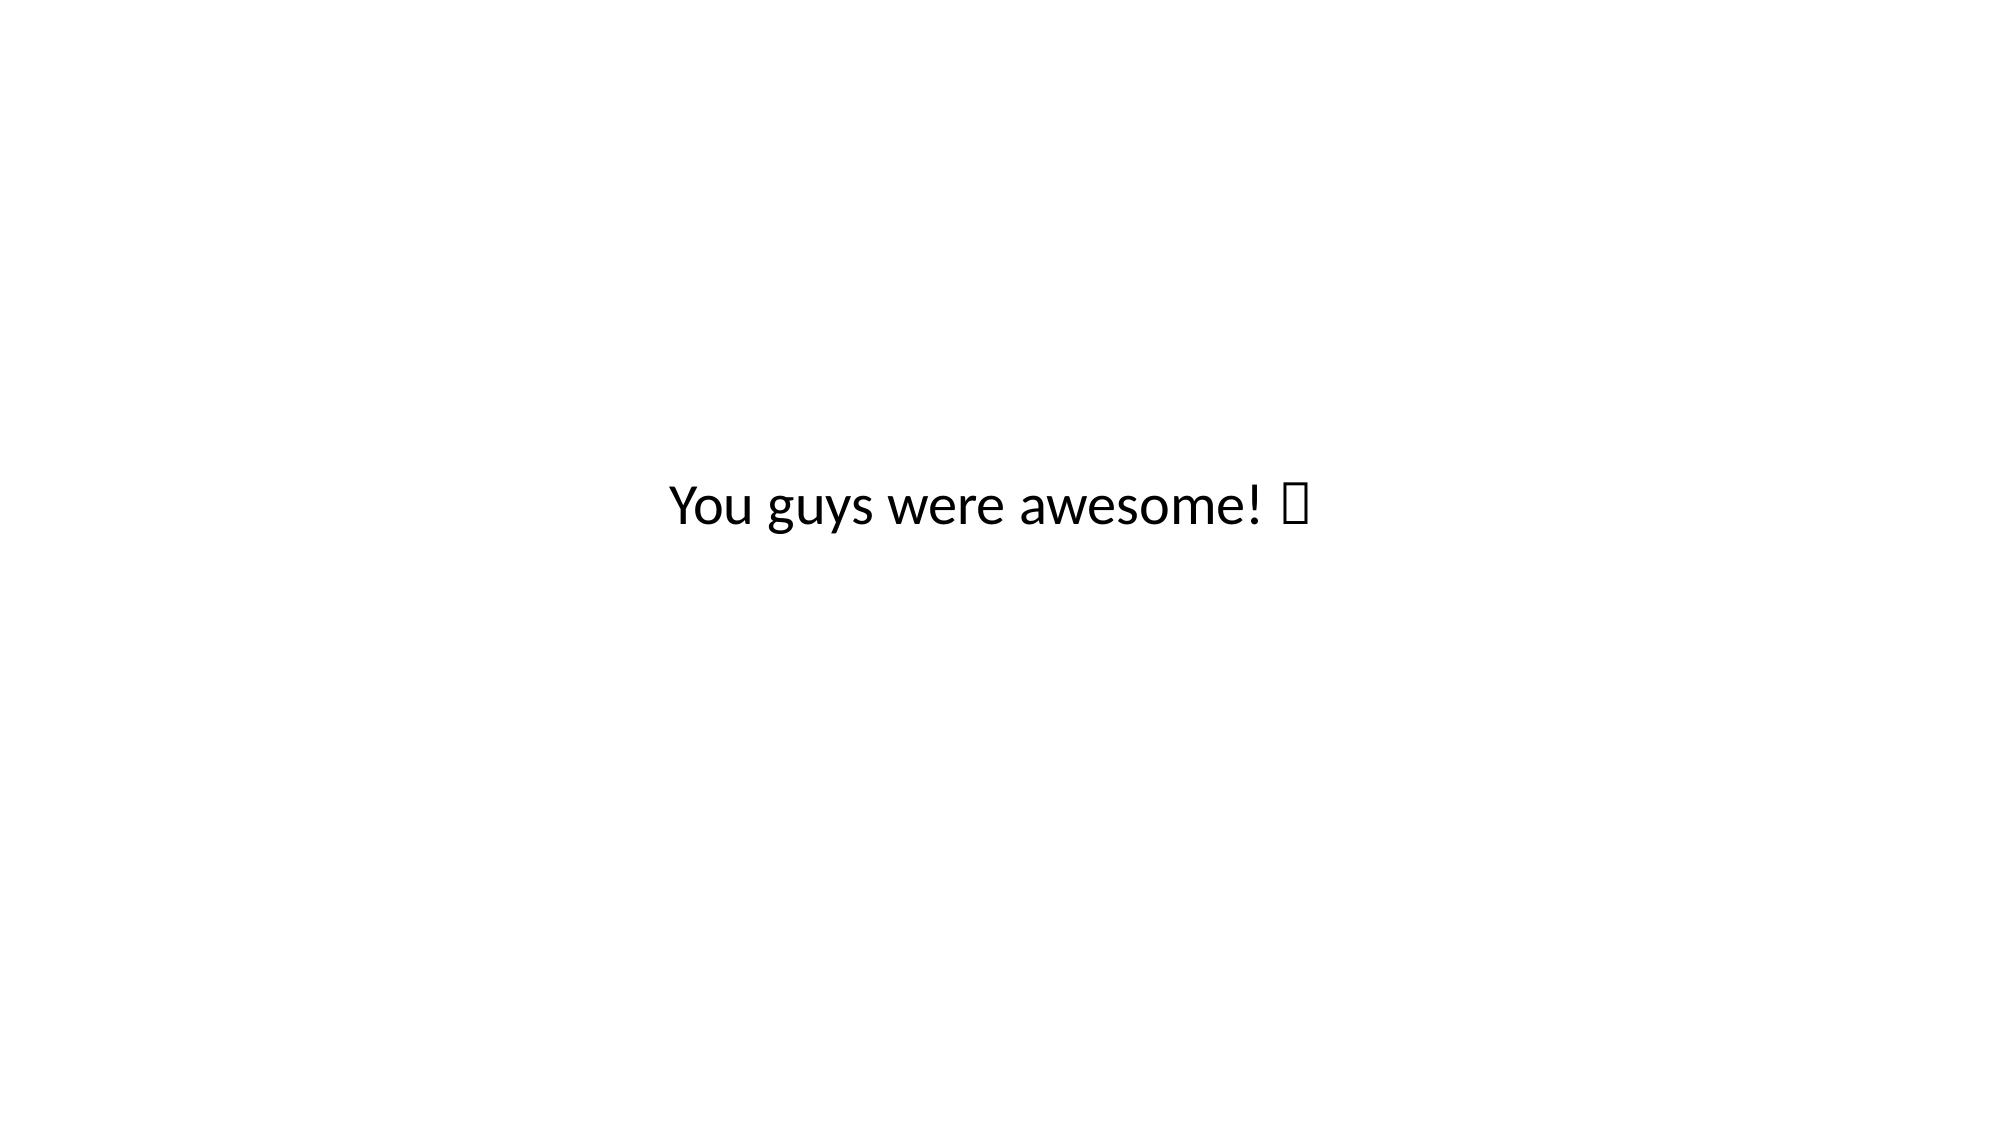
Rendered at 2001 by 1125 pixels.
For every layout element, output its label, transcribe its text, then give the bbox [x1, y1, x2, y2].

list You guys were awesome!  [137, 299, 1863, 1014]
